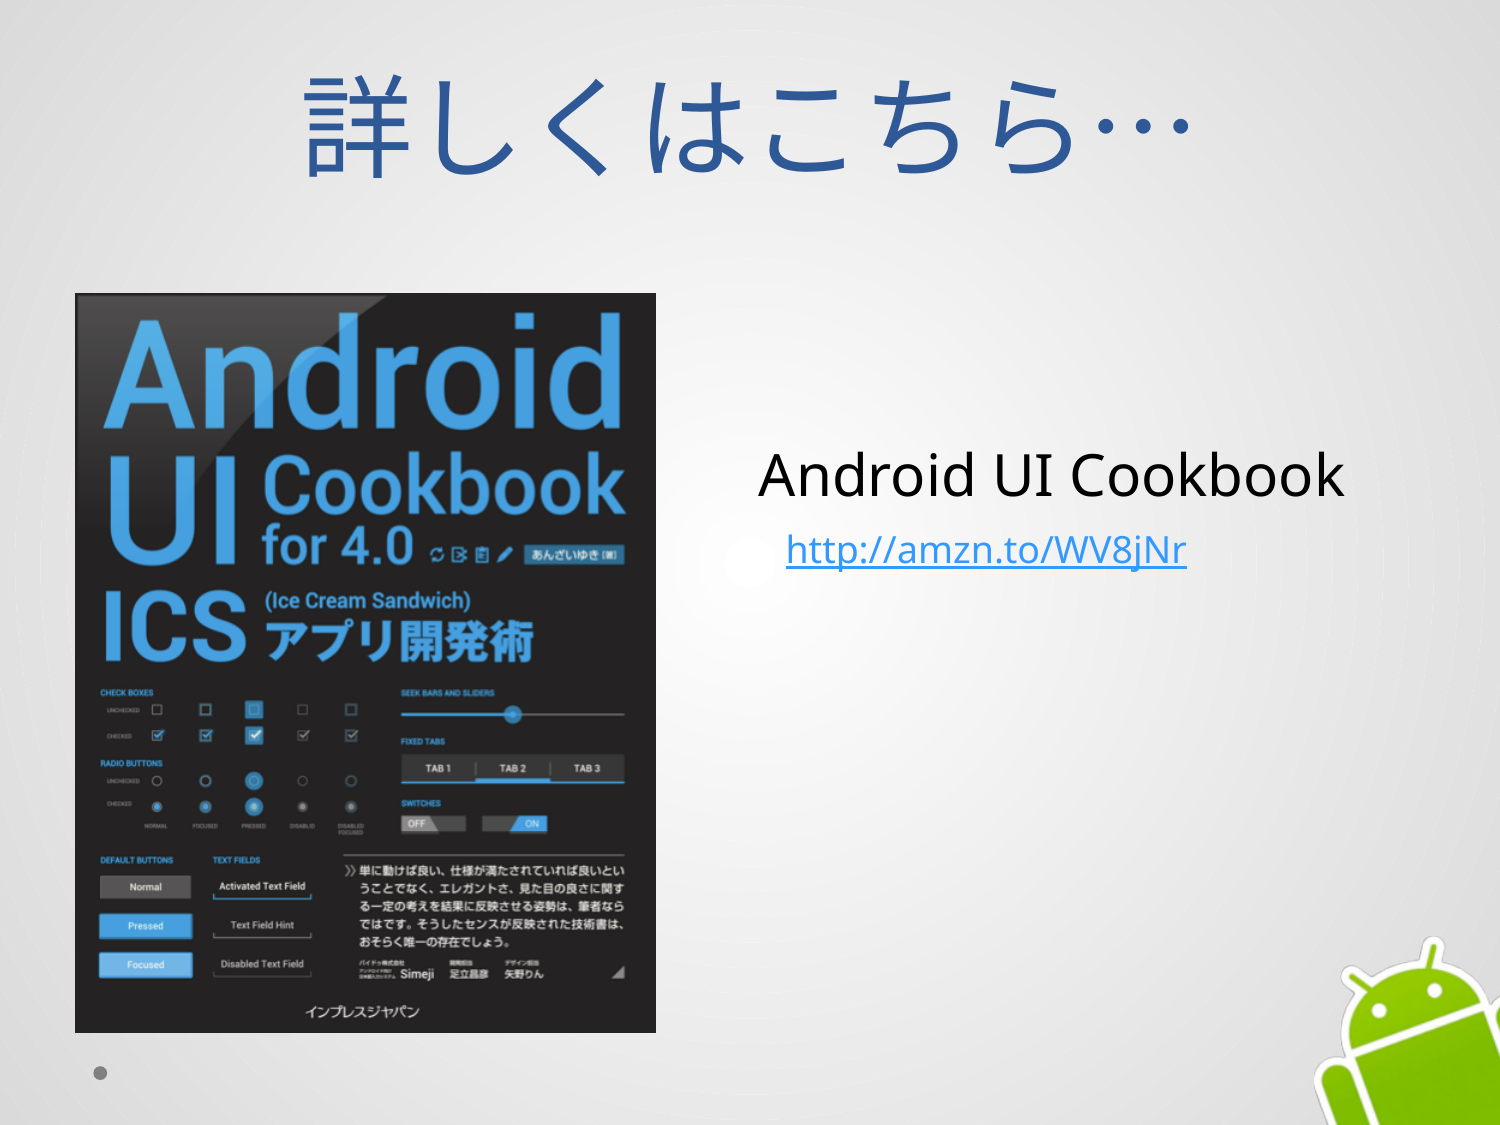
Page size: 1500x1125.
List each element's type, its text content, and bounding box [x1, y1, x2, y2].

title 詳しくはこちら… [75, 0, 1425, 263]
text_box http://amzn.to/WV8jNr [770, 518, 1202, 585]
picture [74, 292, 657, 1033]
text_box Android UI Cookbook [744, 431, 1361, 516]
